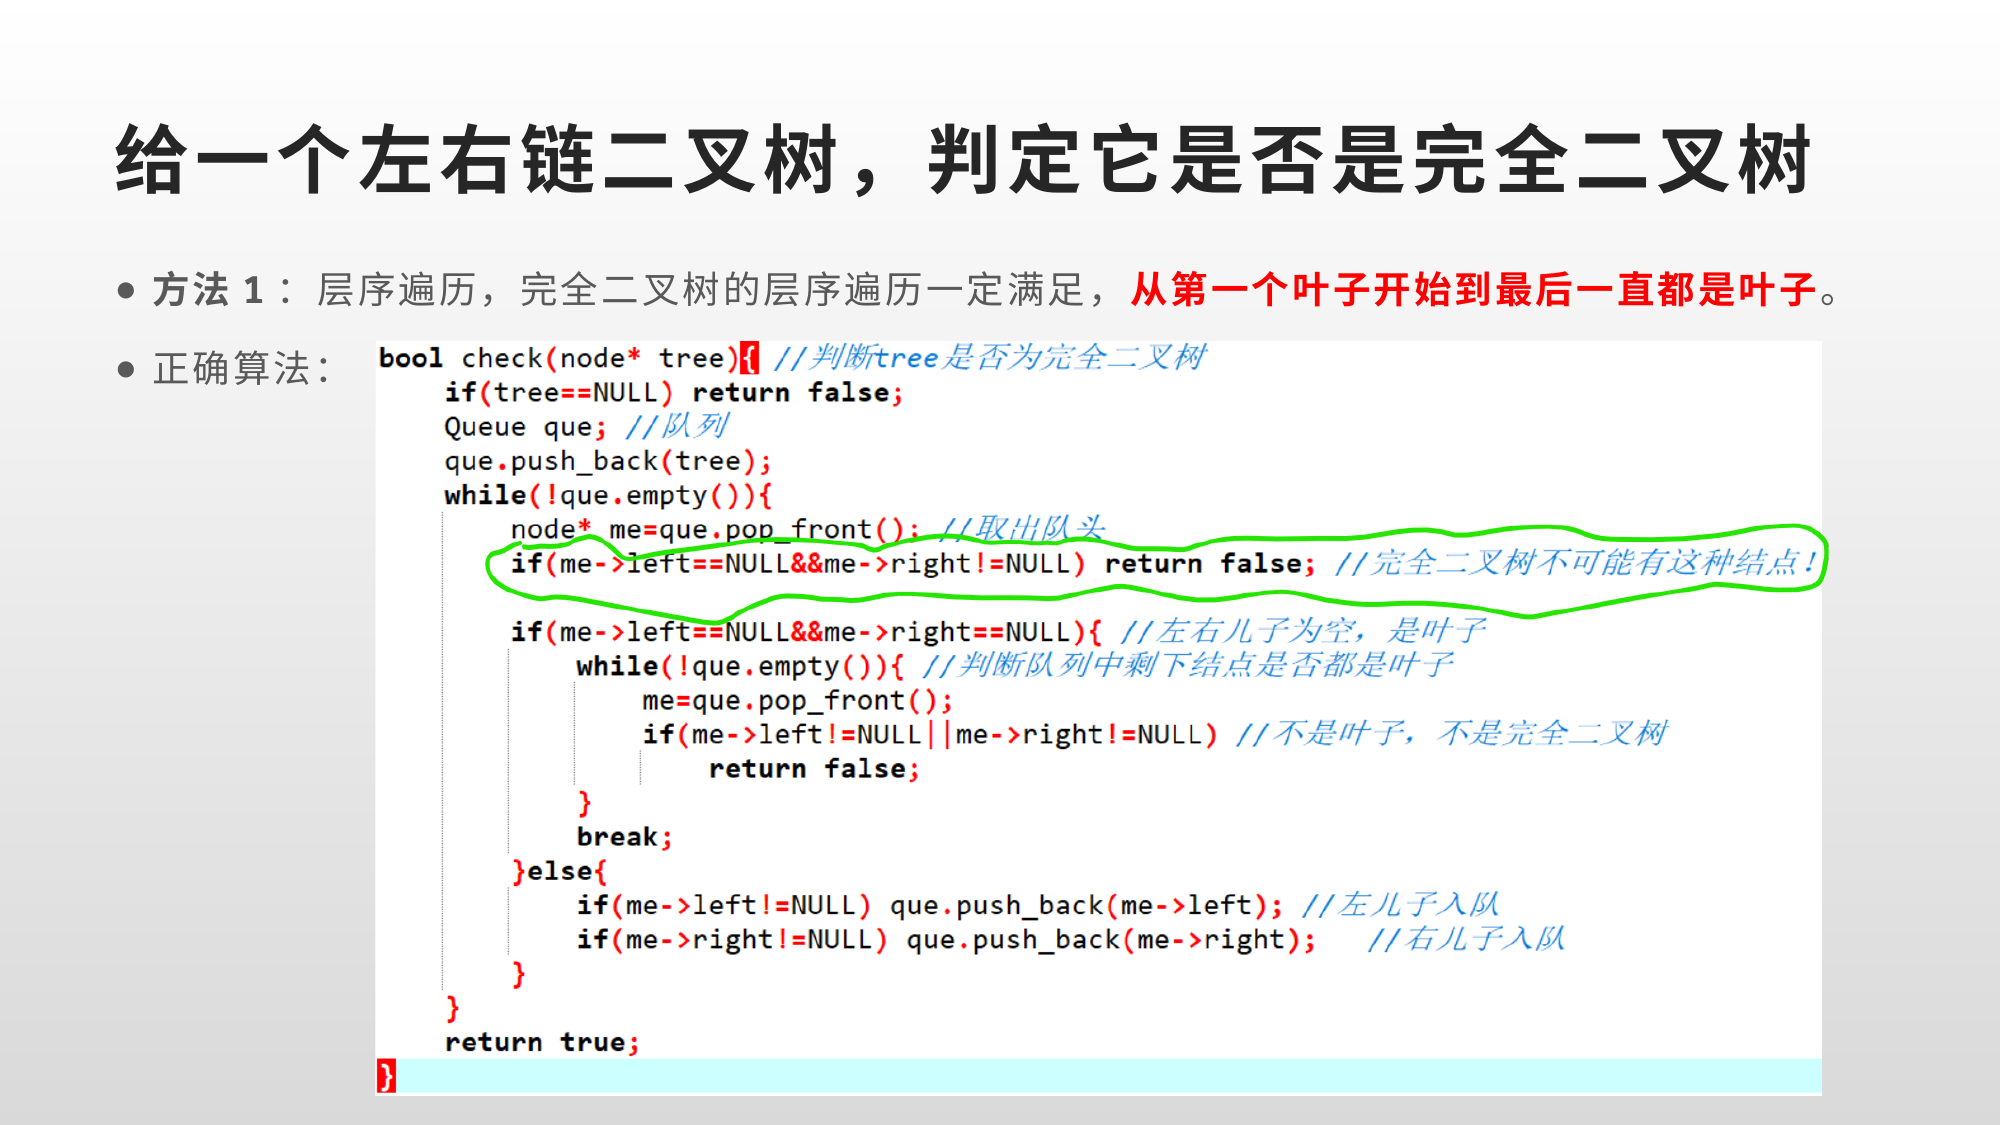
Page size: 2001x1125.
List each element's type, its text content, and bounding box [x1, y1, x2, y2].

list 方法1：层序遍历，完全二叉树的层序遍历一定满足，从第一个叶子开始到最后一直都是叶子。 正确算法： [99, 244, 1900, 1026]
picture [375, 341, 1829, 1096]
title 给一个左右链二叉树，判定它是否是完全二叉树 [99, 99, 1900, 216]
